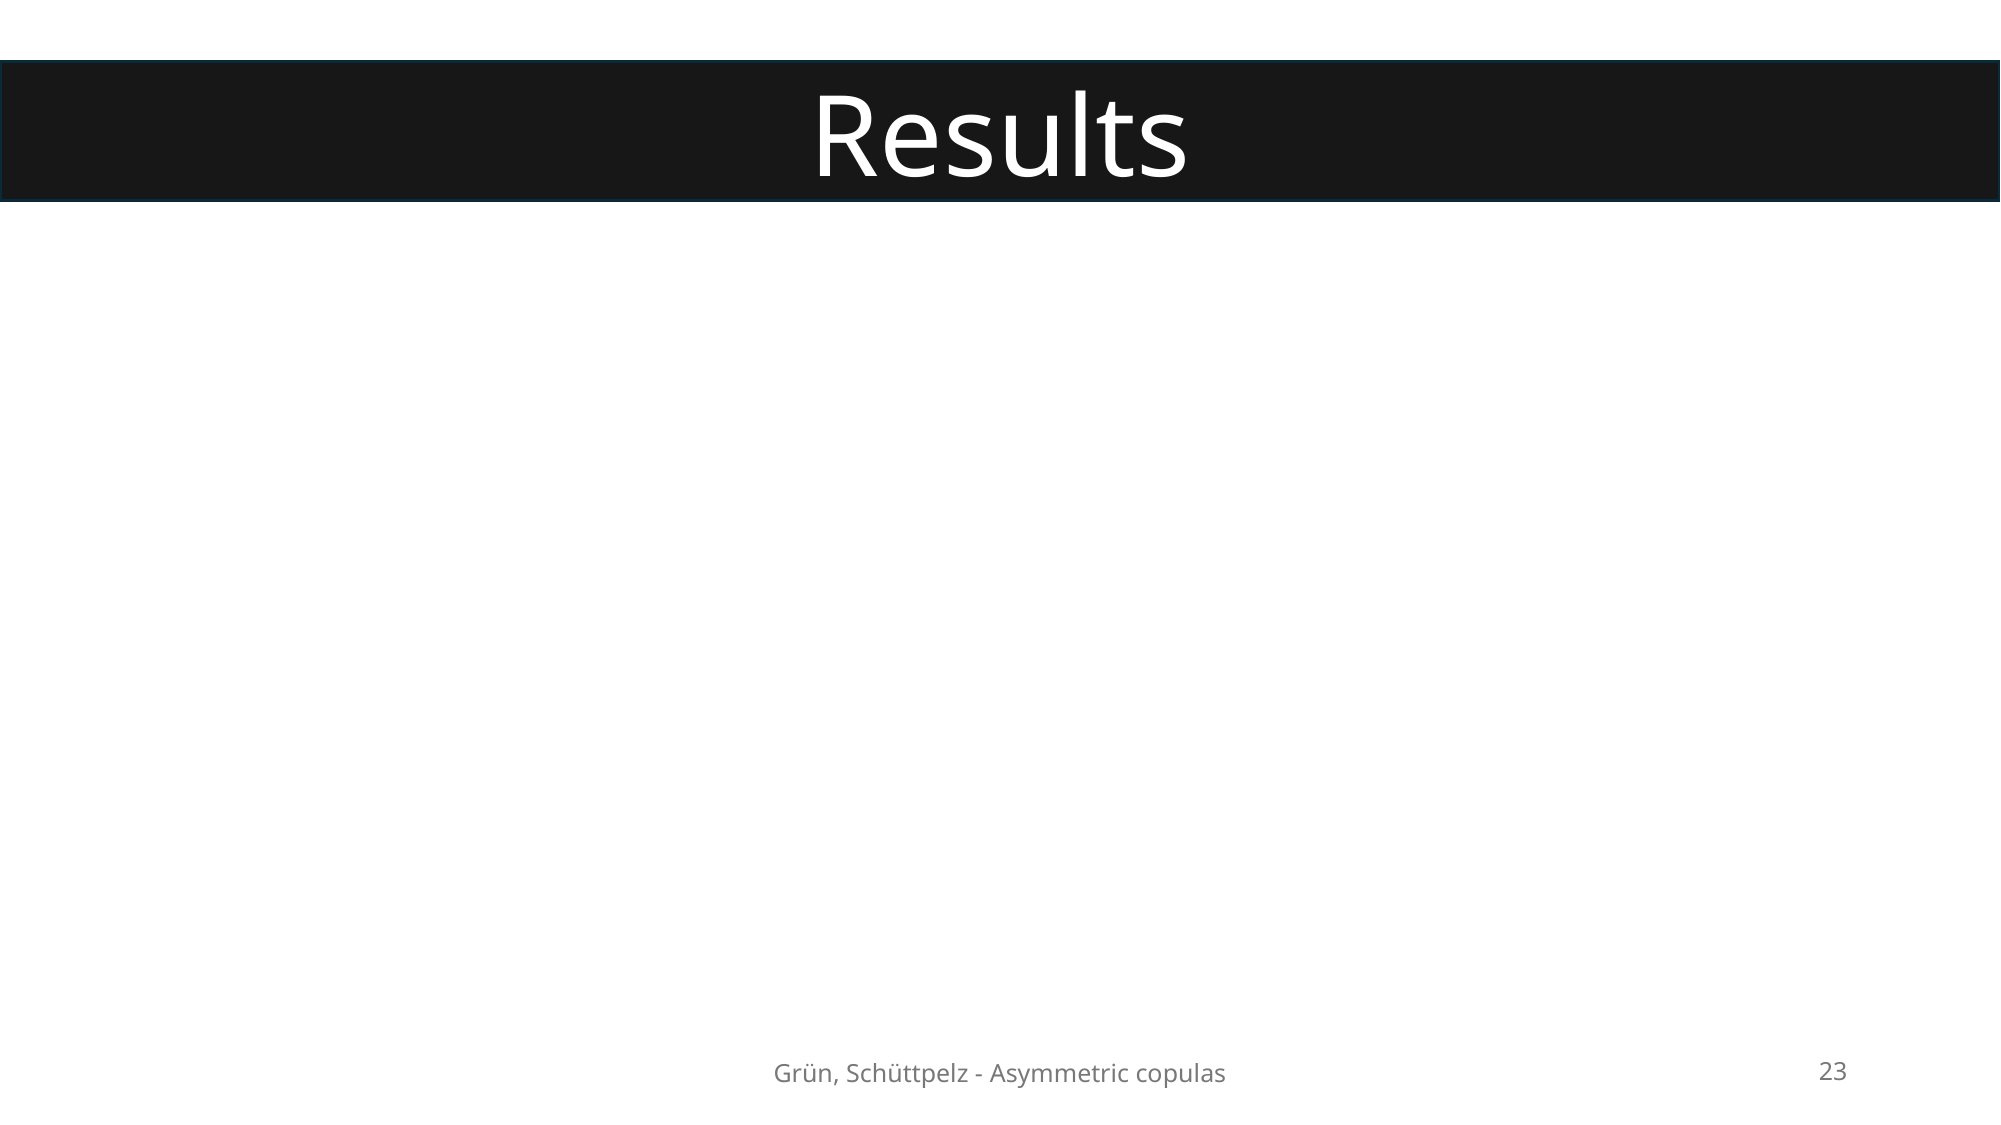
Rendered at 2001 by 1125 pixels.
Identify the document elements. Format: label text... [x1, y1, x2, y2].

text_box Results [0, 60, 2000, 202]
footer Grün, Schüttpelz - Asymmetric copulas [662, 1042, 1338, 1103]
slide_number 23 [1412, 1042, 1863, 1103]
